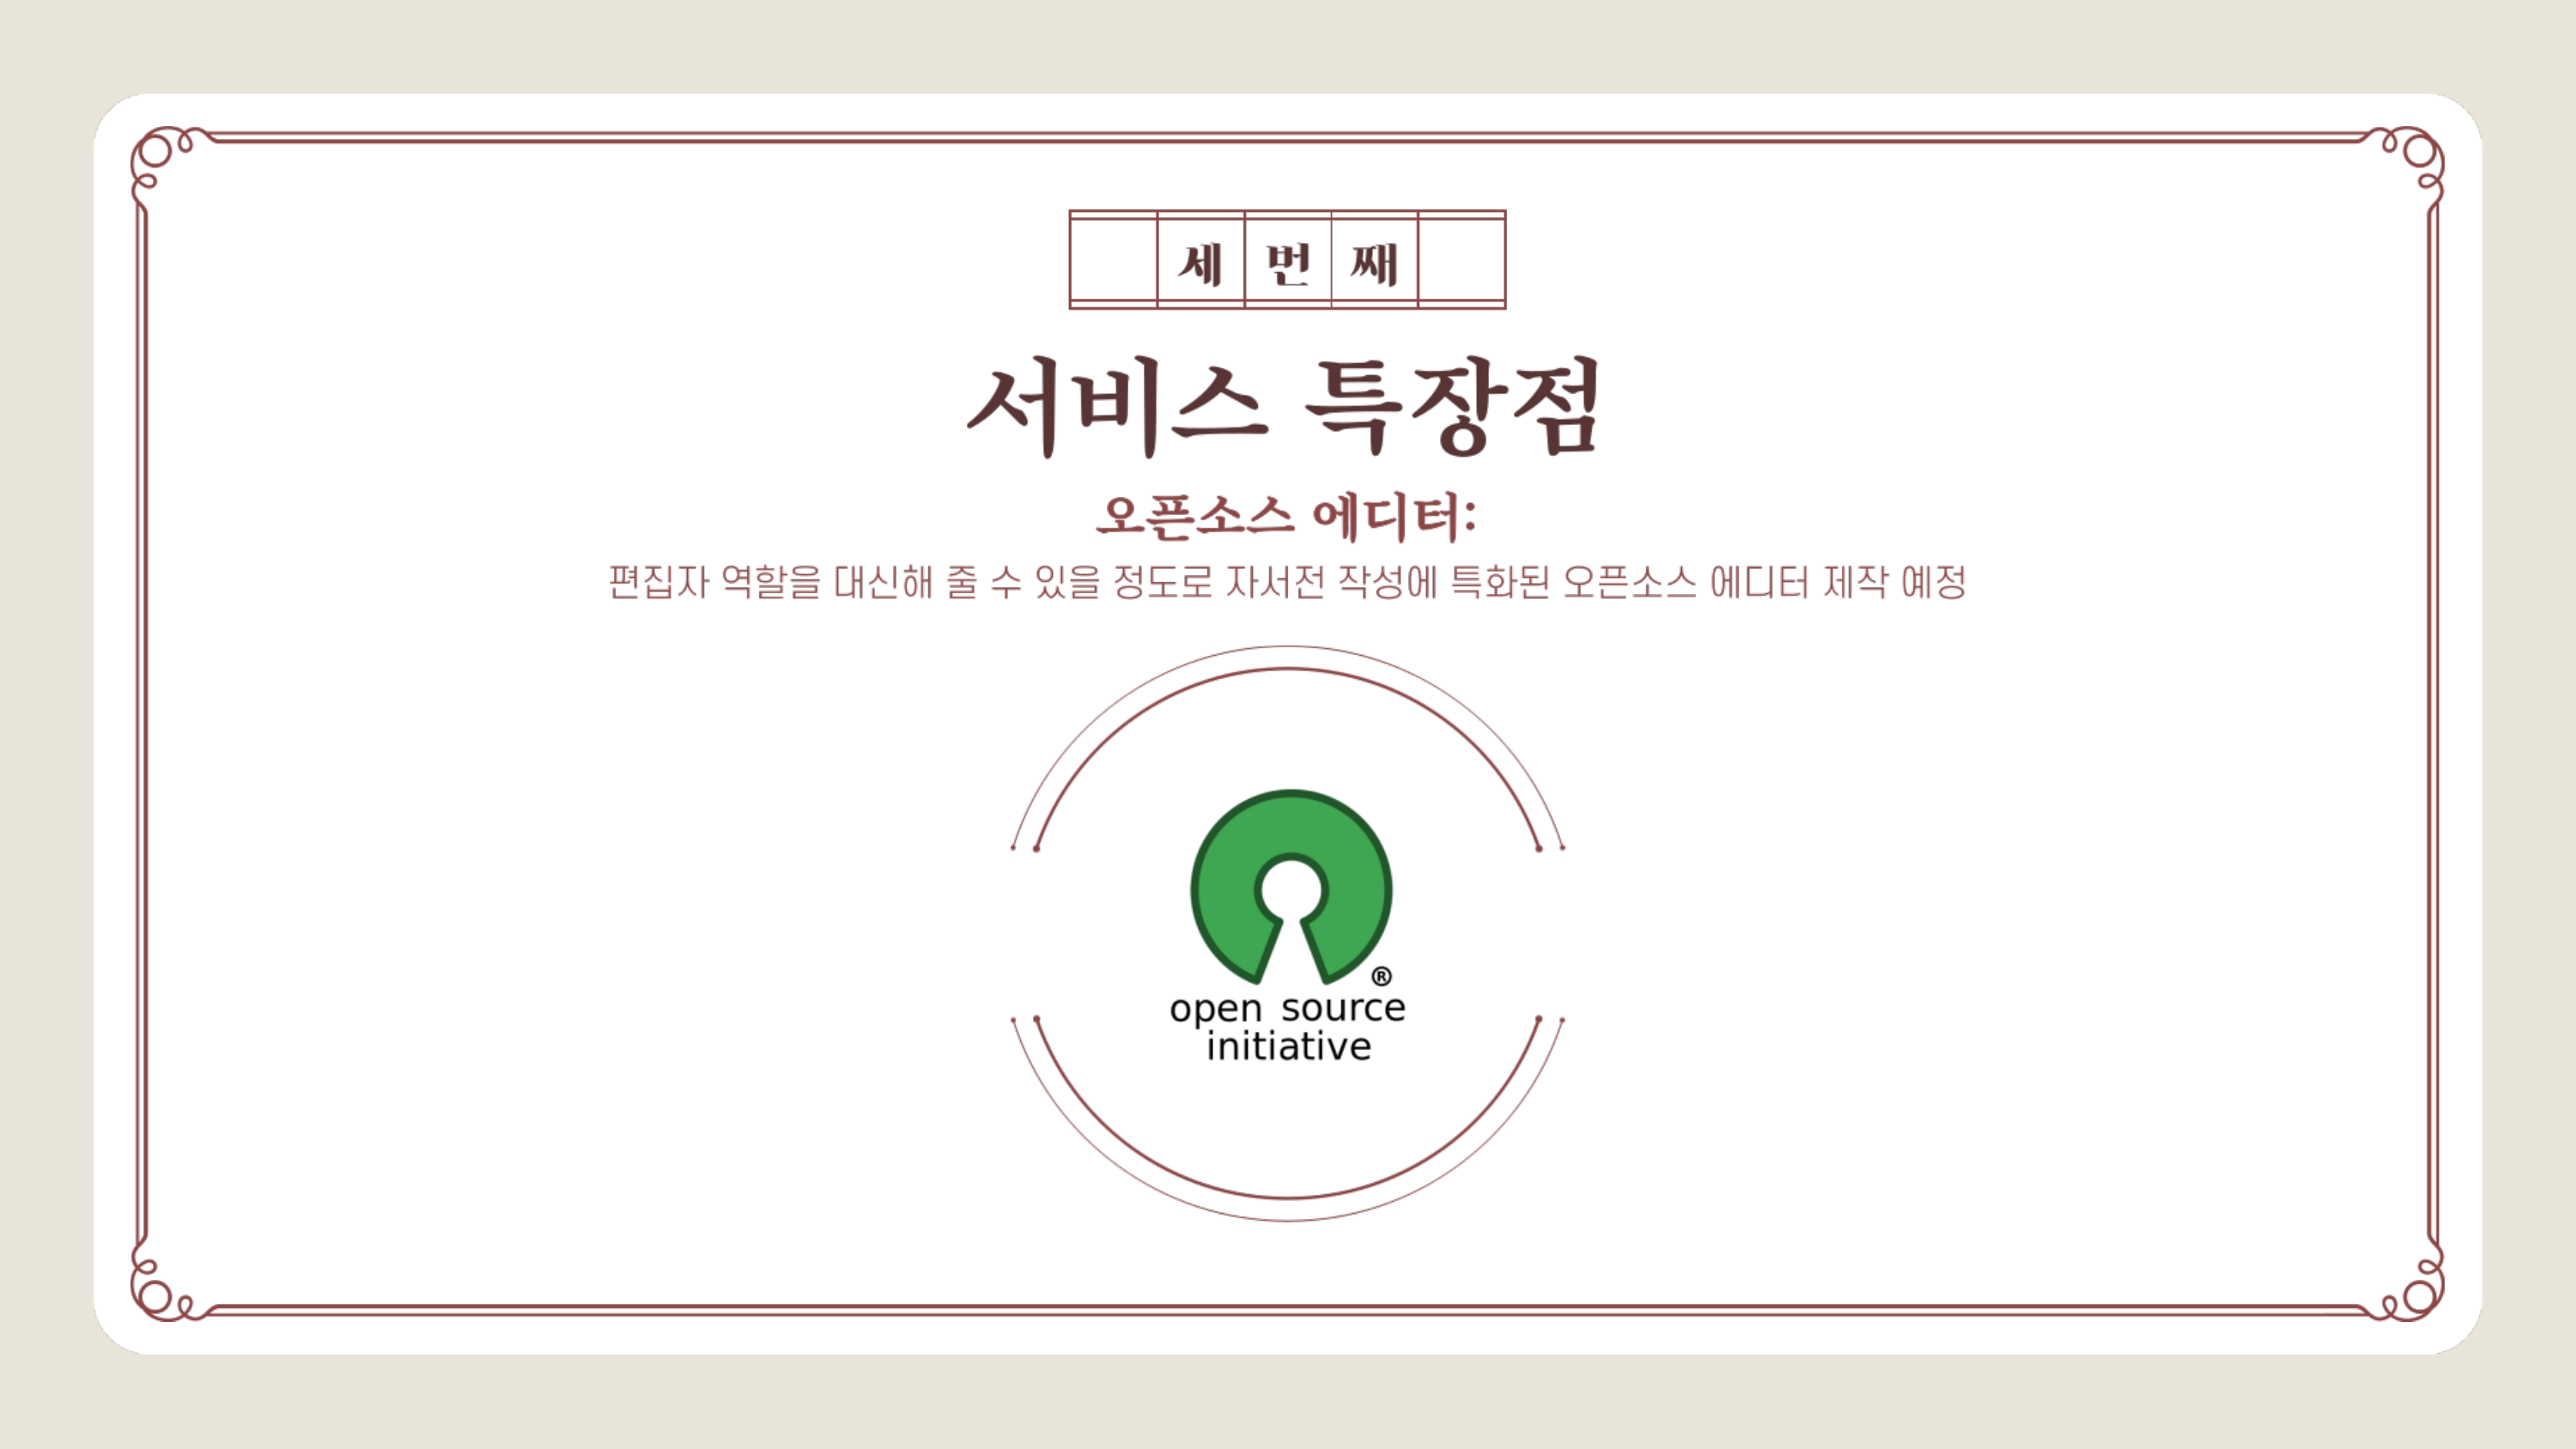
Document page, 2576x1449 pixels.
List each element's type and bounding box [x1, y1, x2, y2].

text_box [1010, 645, 1565, 1222]
text_box [93, 93, 2482, 1355]
picture [471, 162, 1991, 617]
text_box [1159, 751, 1417, 1116]
